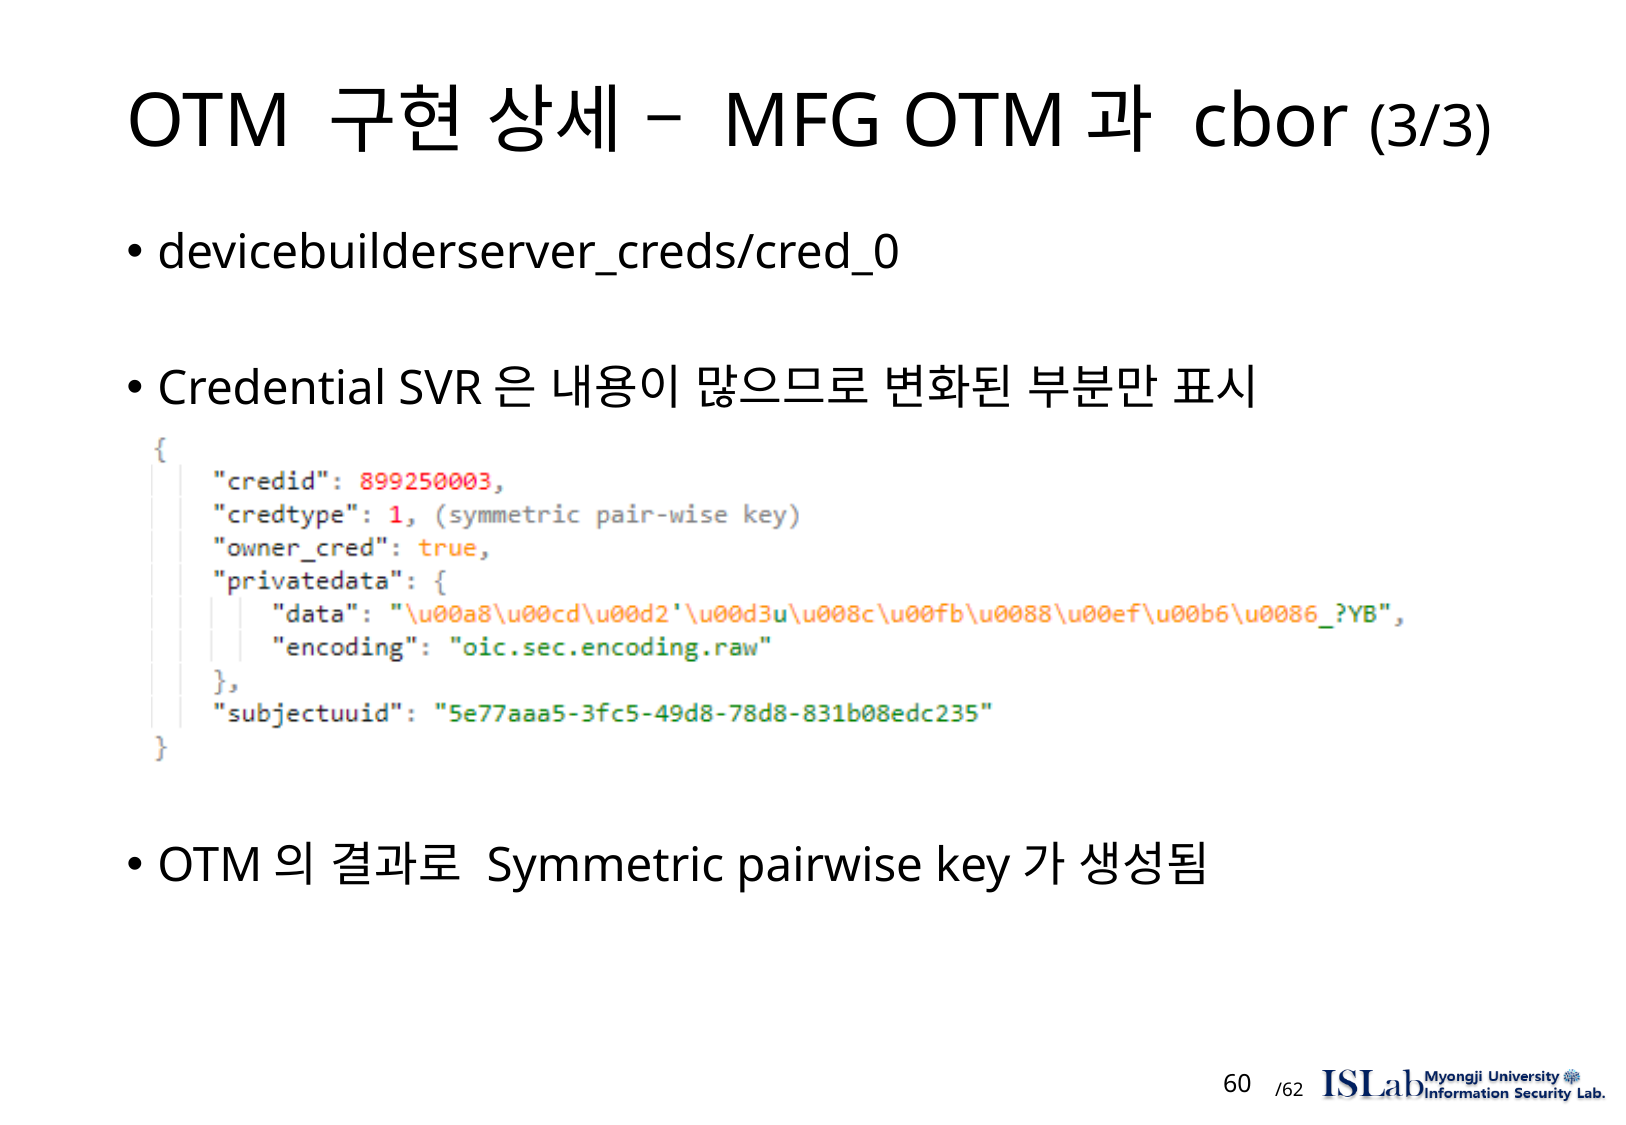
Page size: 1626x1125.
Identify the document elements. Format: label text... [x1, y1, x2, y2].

picture [150, 432, 1416, 776]
list devicebuilderserver_creds/cred_0 Credential SVR은 내용이 많으므로 변화된 부분만 표시 OTM의 결과로 Symmetric pairwise key가 생성됨 [111, 219, 1514, 1014]
slide_number 60 [930, 1054, 1274, 1115]
picture [1290, 1045, 1626, 1125]
title OTM 구현 상세 – MFG OTM과 cbor (3/3) [111, 59, 1514, 185]
